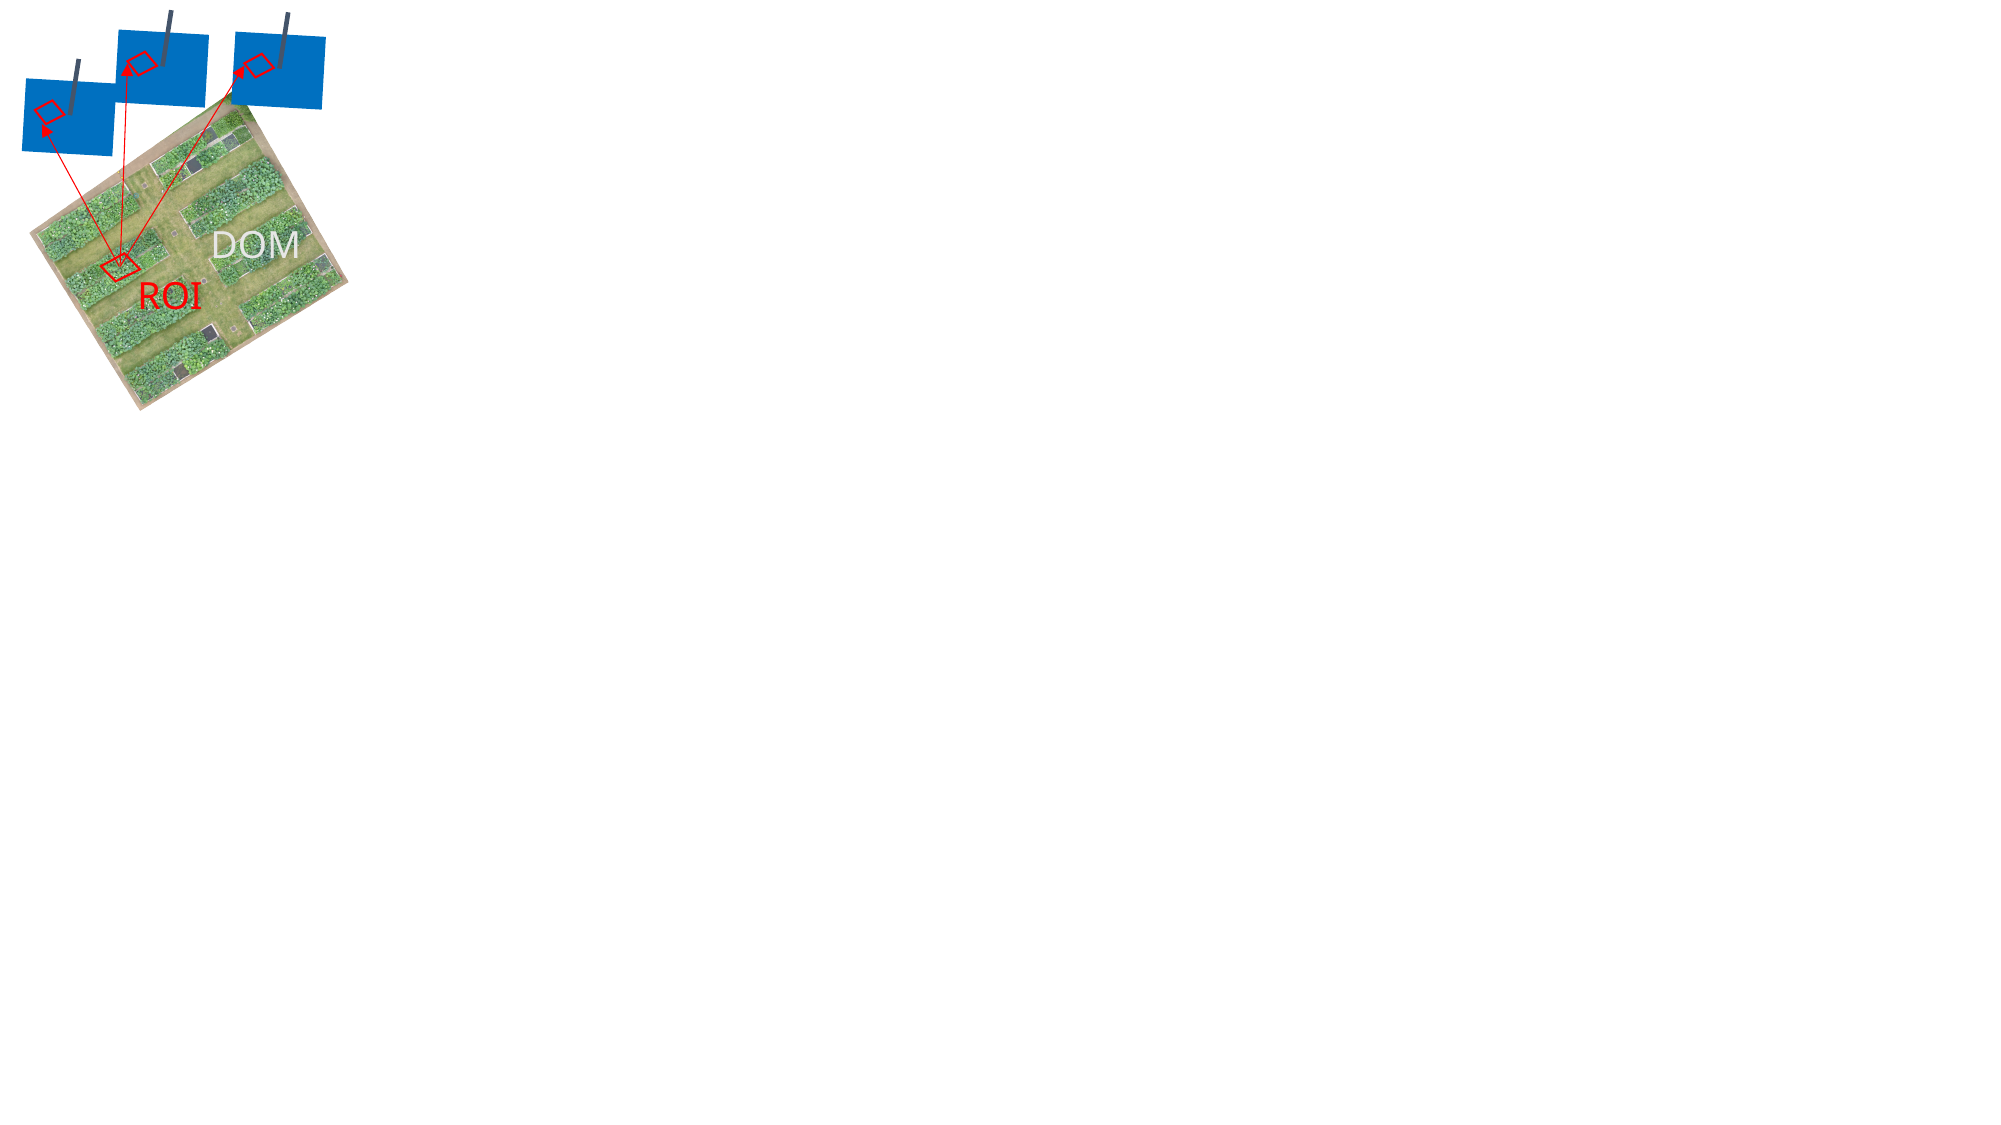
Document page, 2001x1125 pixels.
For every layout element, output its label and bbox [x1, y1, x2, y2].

text_box [232, 13, 322, 107]
text_box [115, 11, 205, 105]
text_box [41, 124, 120, 267]
text_box [120, 77, 256, 267]
picture [4, 106, 368, 428]
text_box [23, 60, 112, 153]
picture [112, 106, 120, 124]
